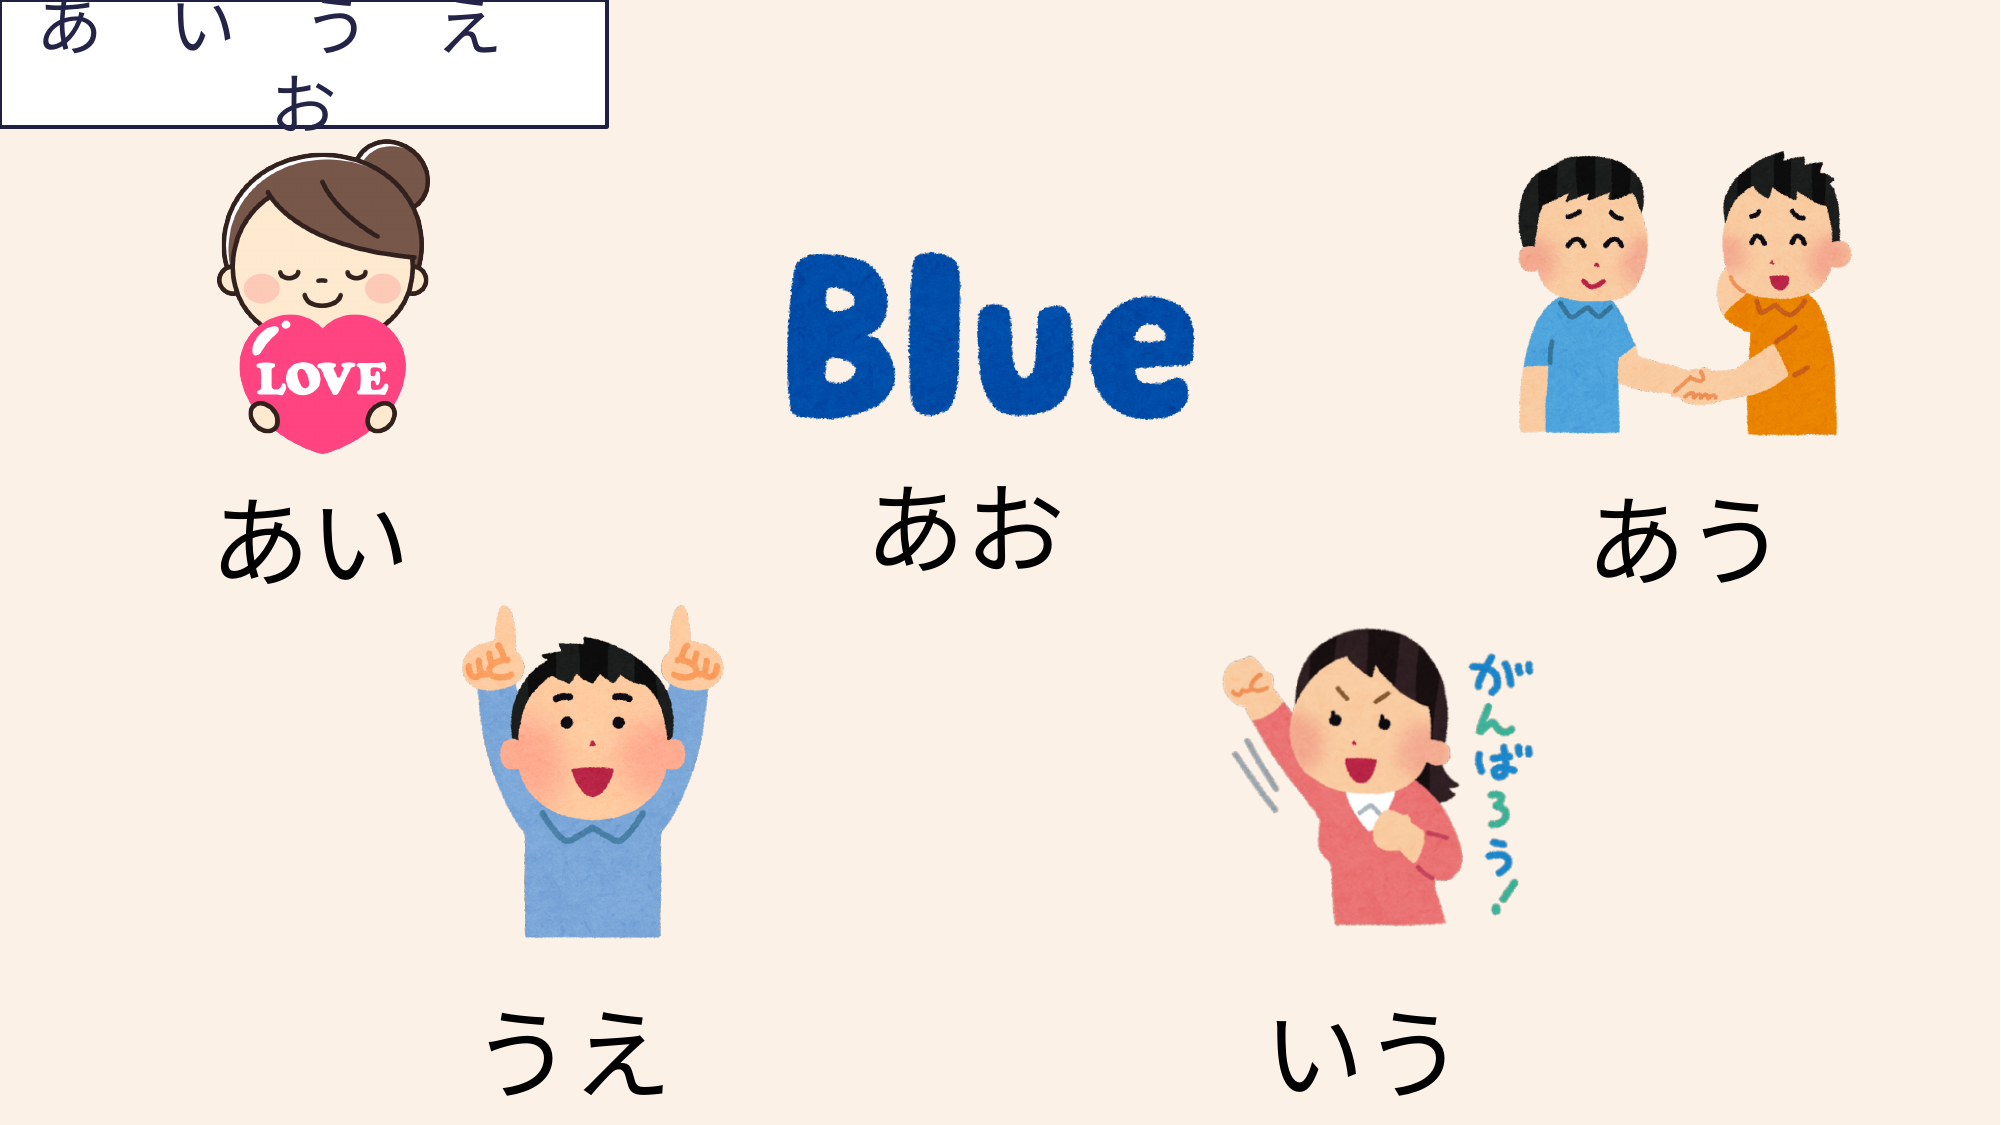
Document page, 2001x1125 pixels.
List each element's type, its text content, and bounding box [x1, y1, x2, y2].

text_box あい [196, 471, 608, 607]
text_box うえ [457, 983, 870, 1119]
picture [457, 600, 730, 946]
text_box あお [850, 458, 1263, 594]
picture [1213, 611, 1549, 946]
picture [766, 216, 1215, 454]
picture [217, 139, 431, 455]
text_box あ い う え お [0, 0, 609, 129]
text_box あう [1571, 471, 1984, 607]
picture [1505, 114, 1861, 472]
text_box いう [1250, 983, 1662, 1119]
